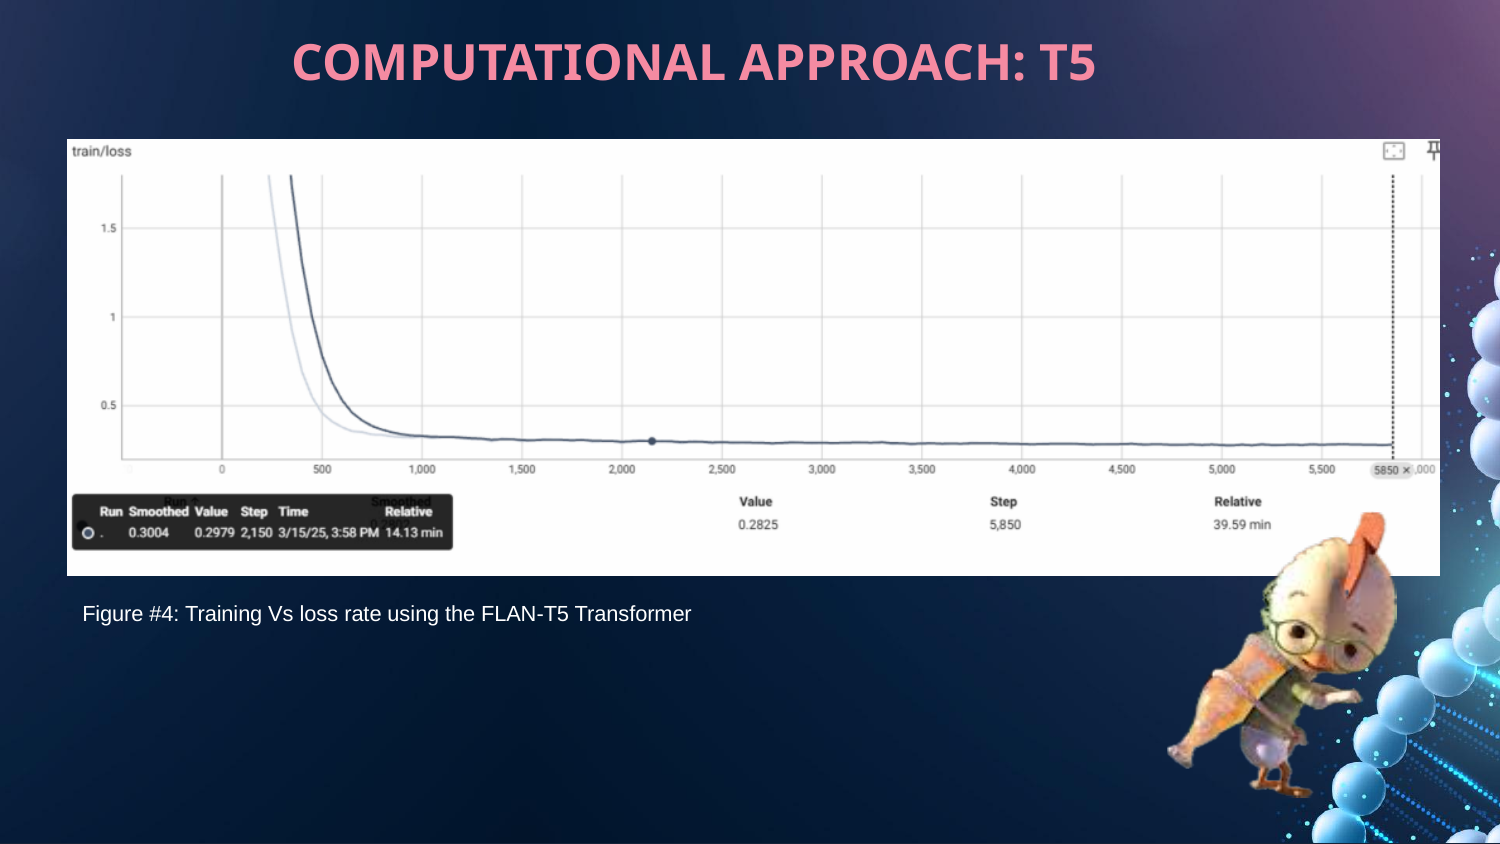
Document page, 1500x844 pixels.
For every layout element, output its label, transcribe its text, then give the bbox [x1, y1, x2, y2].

text_box COMPUTATIONAL APPROACH: T5 [38, 23, 1350, 99]
picture [0, 0, 1500, 843]
text_box Figure #4: Training Vs loss rate using the FLAN-T5 Transformer [67, 591, 1162, 633]
